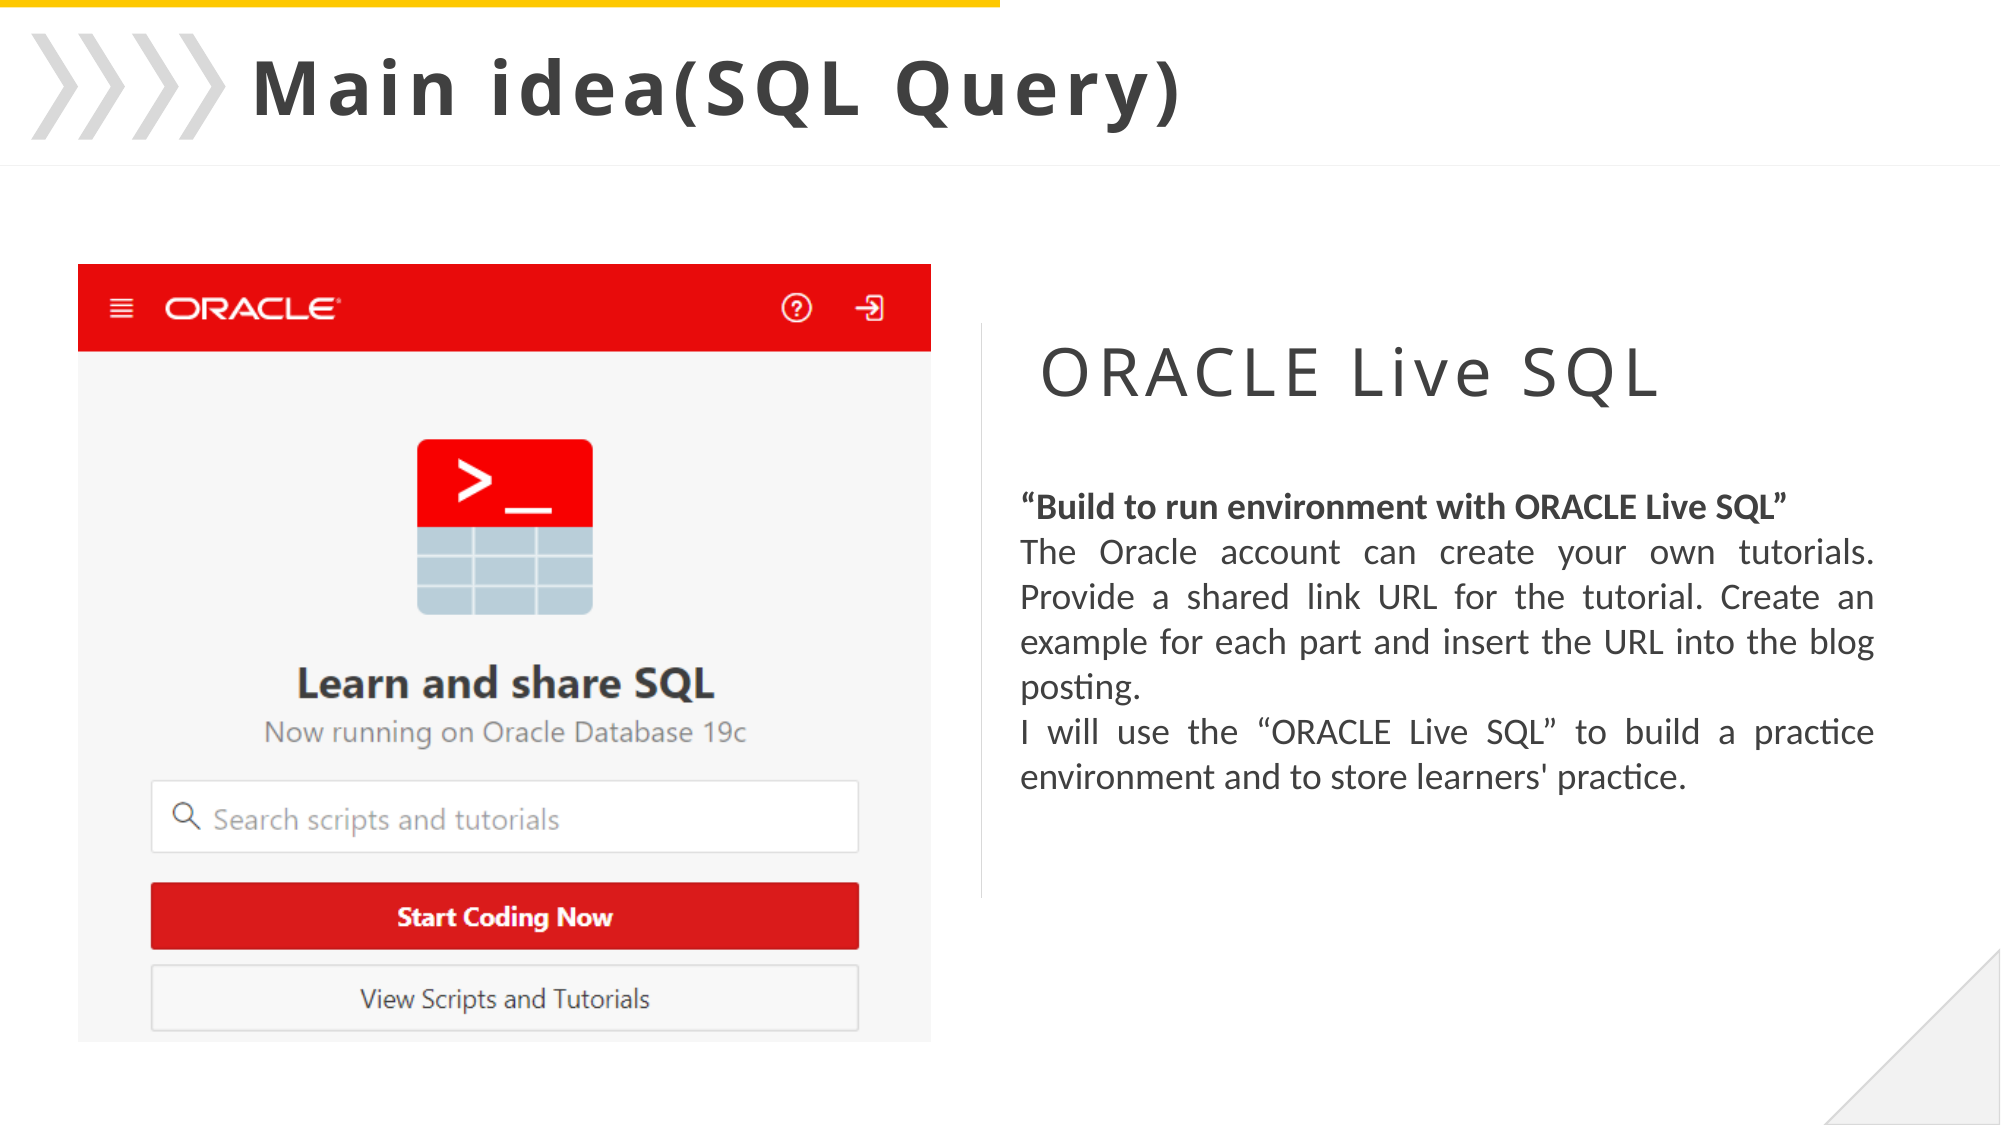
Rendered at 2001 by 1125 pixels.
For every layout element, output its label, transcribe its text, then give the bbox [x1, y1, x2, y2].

picture [78, 264, 931, 1043]
text_box “Build to run environment with ORACLE Live SQL” The Oracle account can create your own tutorials. Provide a shared link URL for the tutorial. Create an example for each part and insert the URL into the blog posting. I will use the “ORACLE Live SQL” to build a practice environment and to store learners' practice. [1005, 474, 1891, 849]
text_box Main idea(SQL Query) [235, 33, 1197, 139]
text_box ORACLE Live SQL [1025, 322, 1675, 418]
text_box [31, 33, 125, 140]
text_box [131, 33, 226, 140]
text_box [0, 0, 1001, 8]
